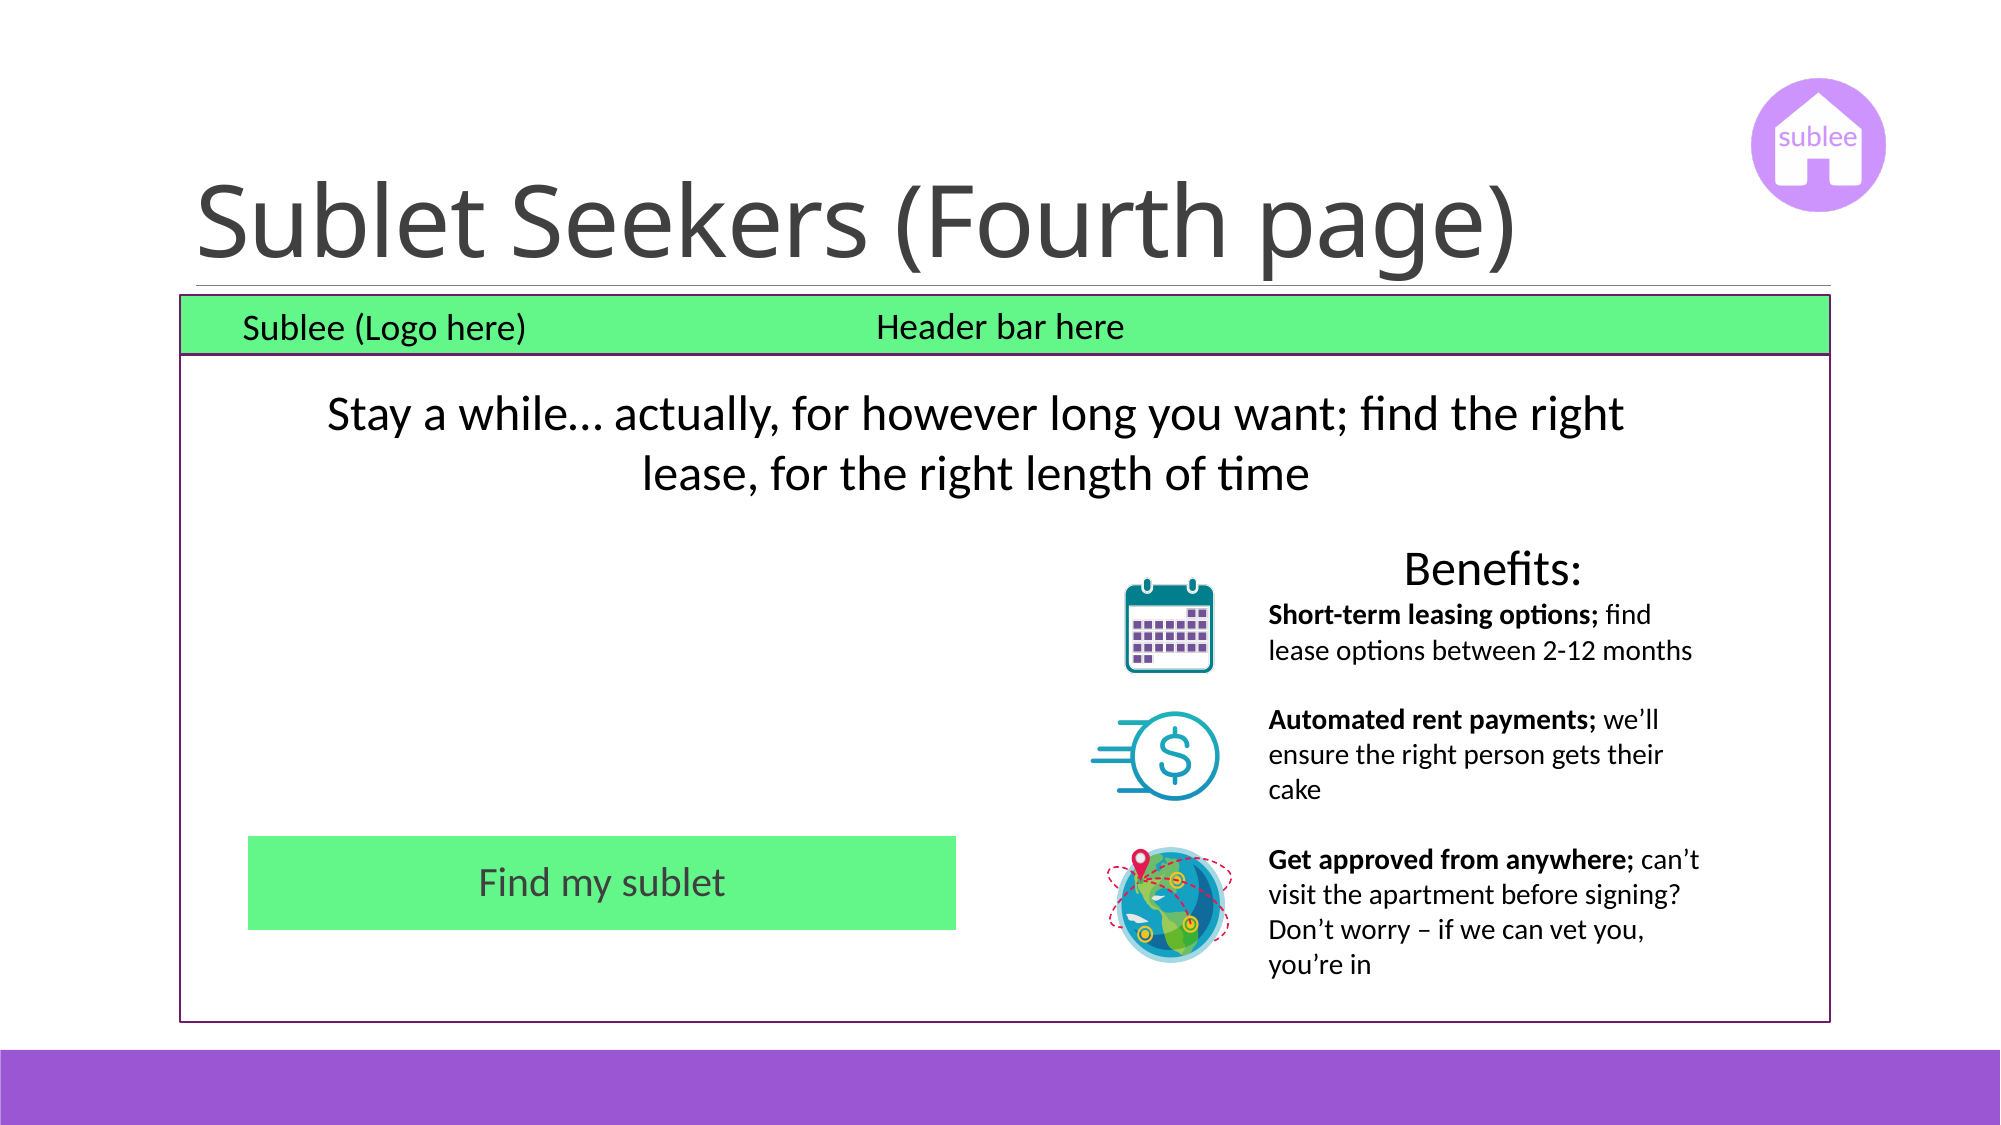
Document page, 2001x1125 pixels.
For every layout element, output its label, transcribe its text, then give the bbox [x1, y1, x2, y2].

picture [1089, 689, 1222, 822]
text_box Stay a while… actually, for however long you want; find the right lease, for the right length of time [276, 373, 1676, 508]
picture [1117, 574, 1222, 680]
text_box [179, 356, 1831, 1023]
picture [1830, 78, 1886, 212]
text_box Header bar here [179, 294, 1831, 356]
text_box Sublee (Logo here) [228, 295, 548, 356]
picture [1106, 847, 1233, 963]
text_box Find my sublet [248, 836, 956, 930]
text_box Benefits: Short-term leasing options; find lease options between 2-12 months Automated rent payments; we’ll ensure the right person gets their cake Get approved from anywhere; can’t visit the apartment before signing? Don’t worry – if we can vet you, you’re in [1253, 528, 1734, 1023]
title Sublet Seekers (Fourth page) [180, 47, 1830, 285]
